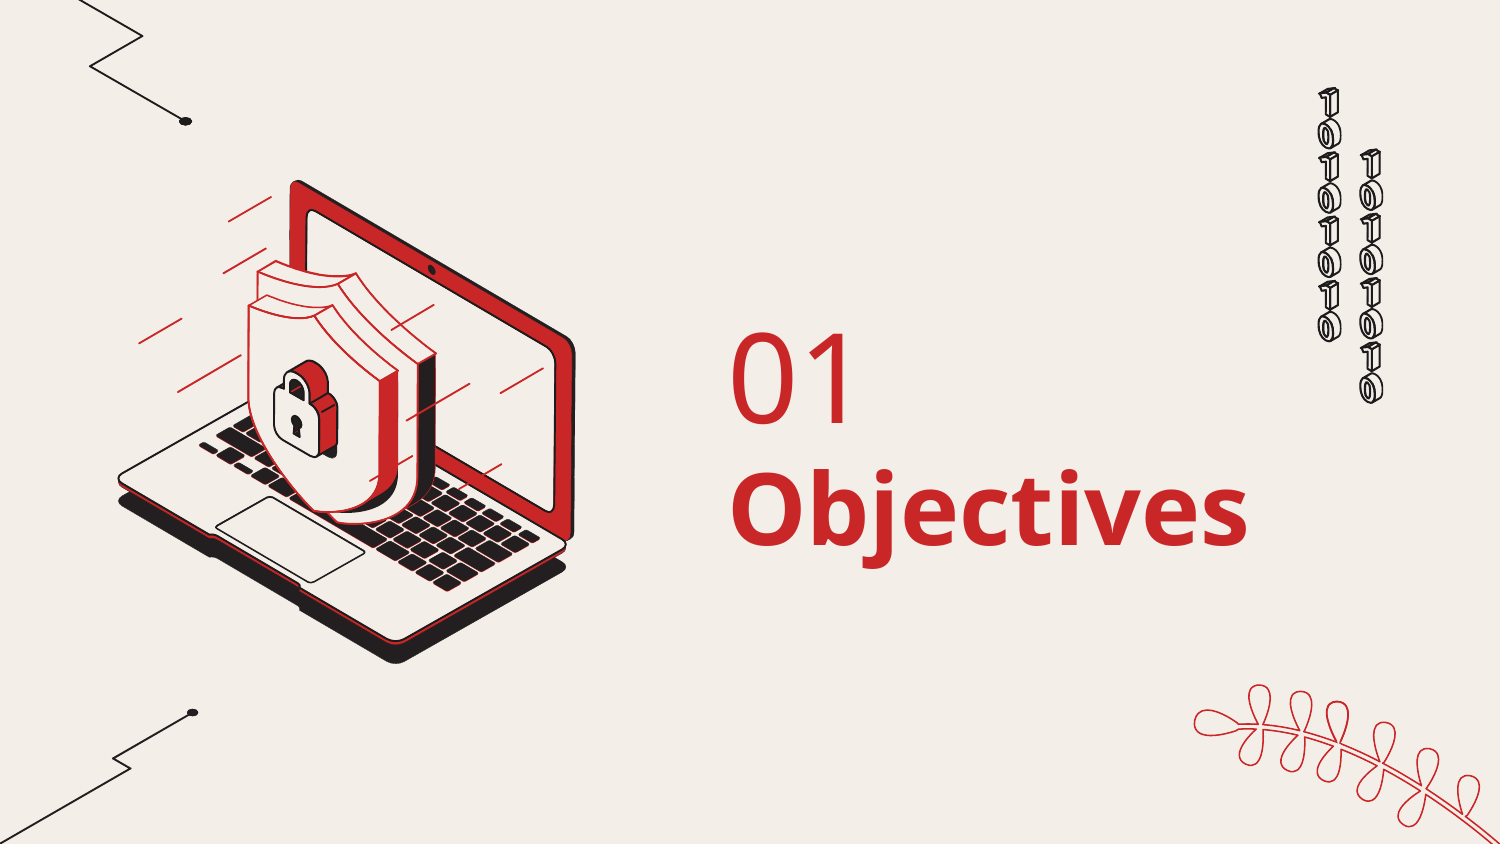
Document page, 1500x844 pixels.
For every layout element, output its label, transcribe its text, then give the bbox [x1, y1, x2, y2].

title Objectives [712, 442, 1395, 581]
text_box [1281, 615, 1448, 844]
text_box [1318, 87, 1383, 404]
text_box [116, 179, 576, 665]
title 01 [712, 304, 949, 442]
